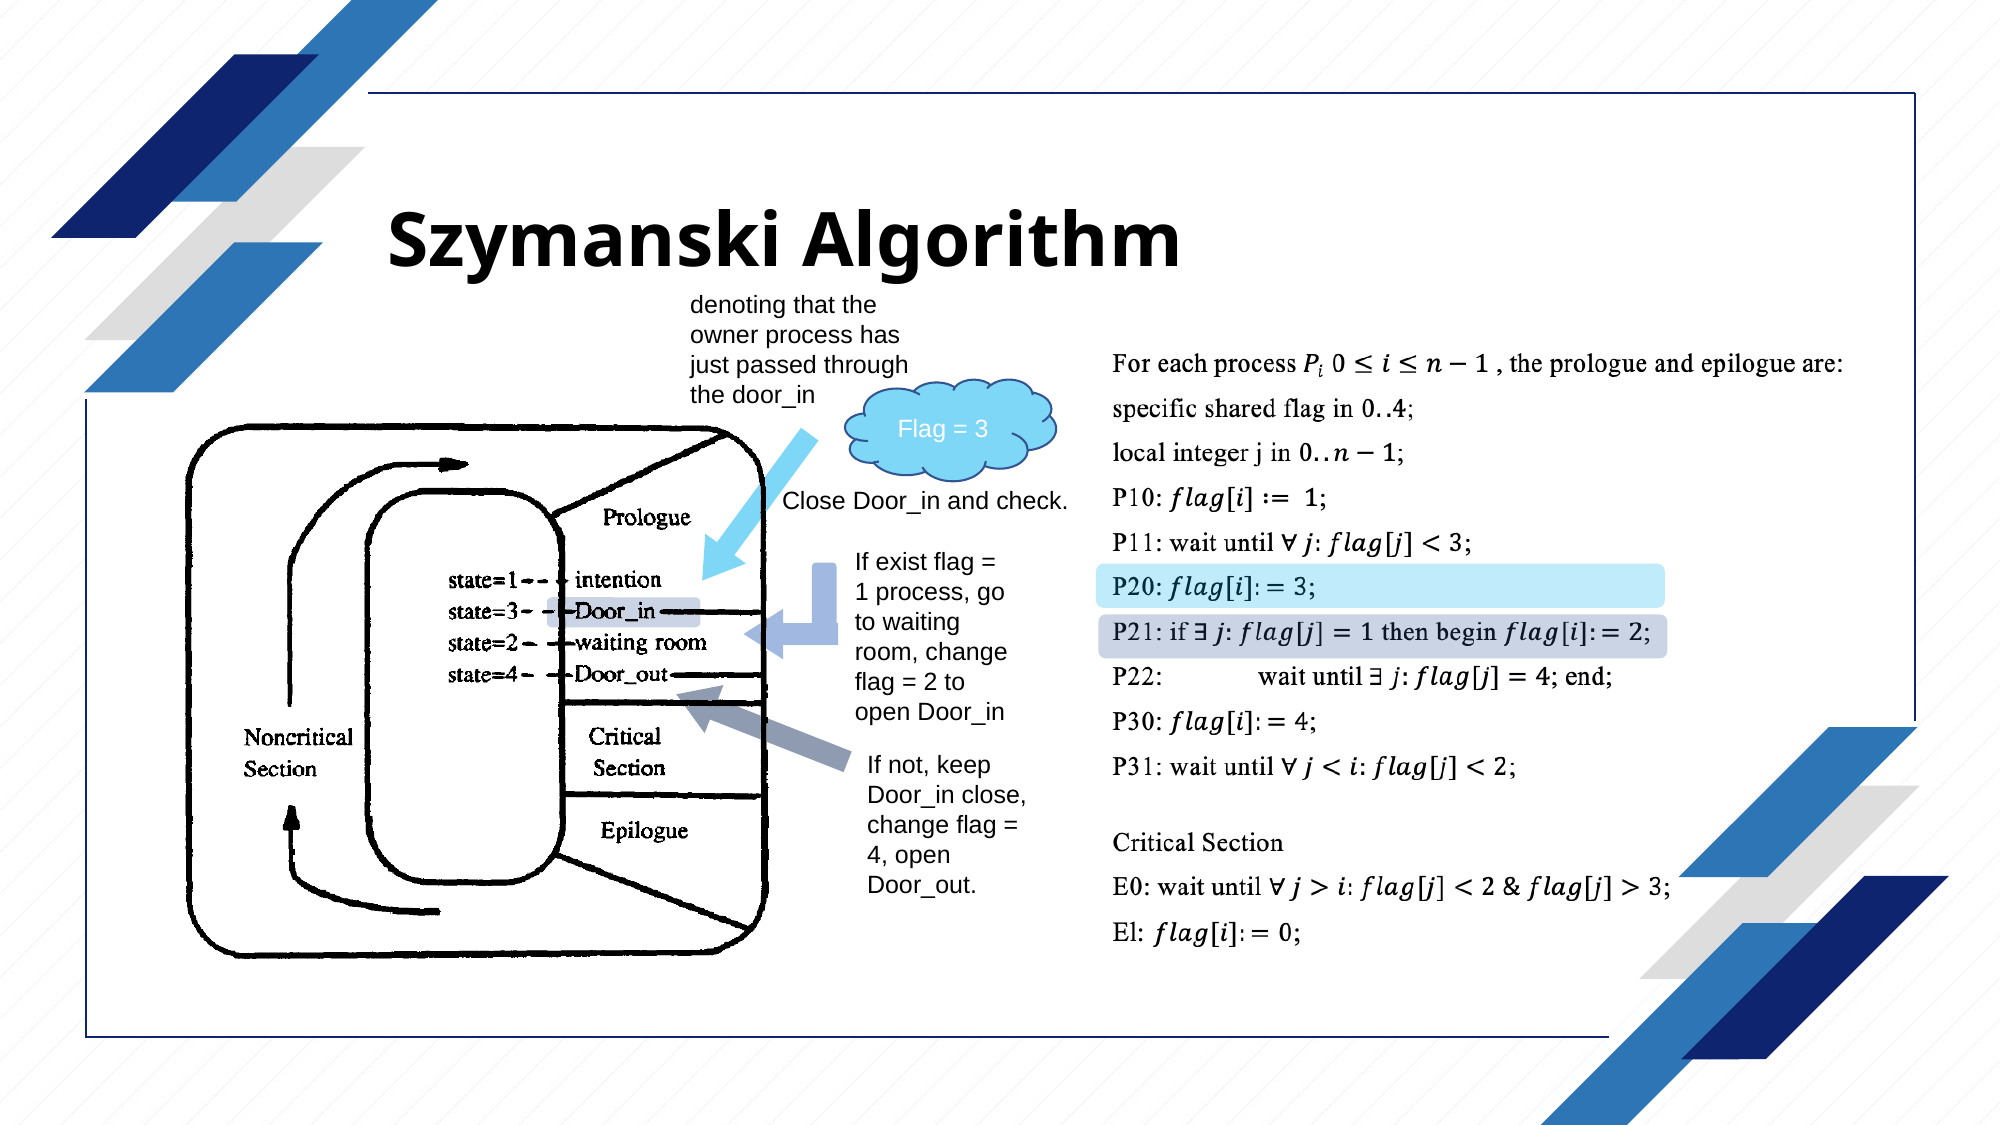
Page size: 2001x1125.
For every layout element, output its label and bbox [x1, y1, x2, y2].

text_box [25, 29, 1975, 1096]
picture [0, 0, 2000, 1125]
